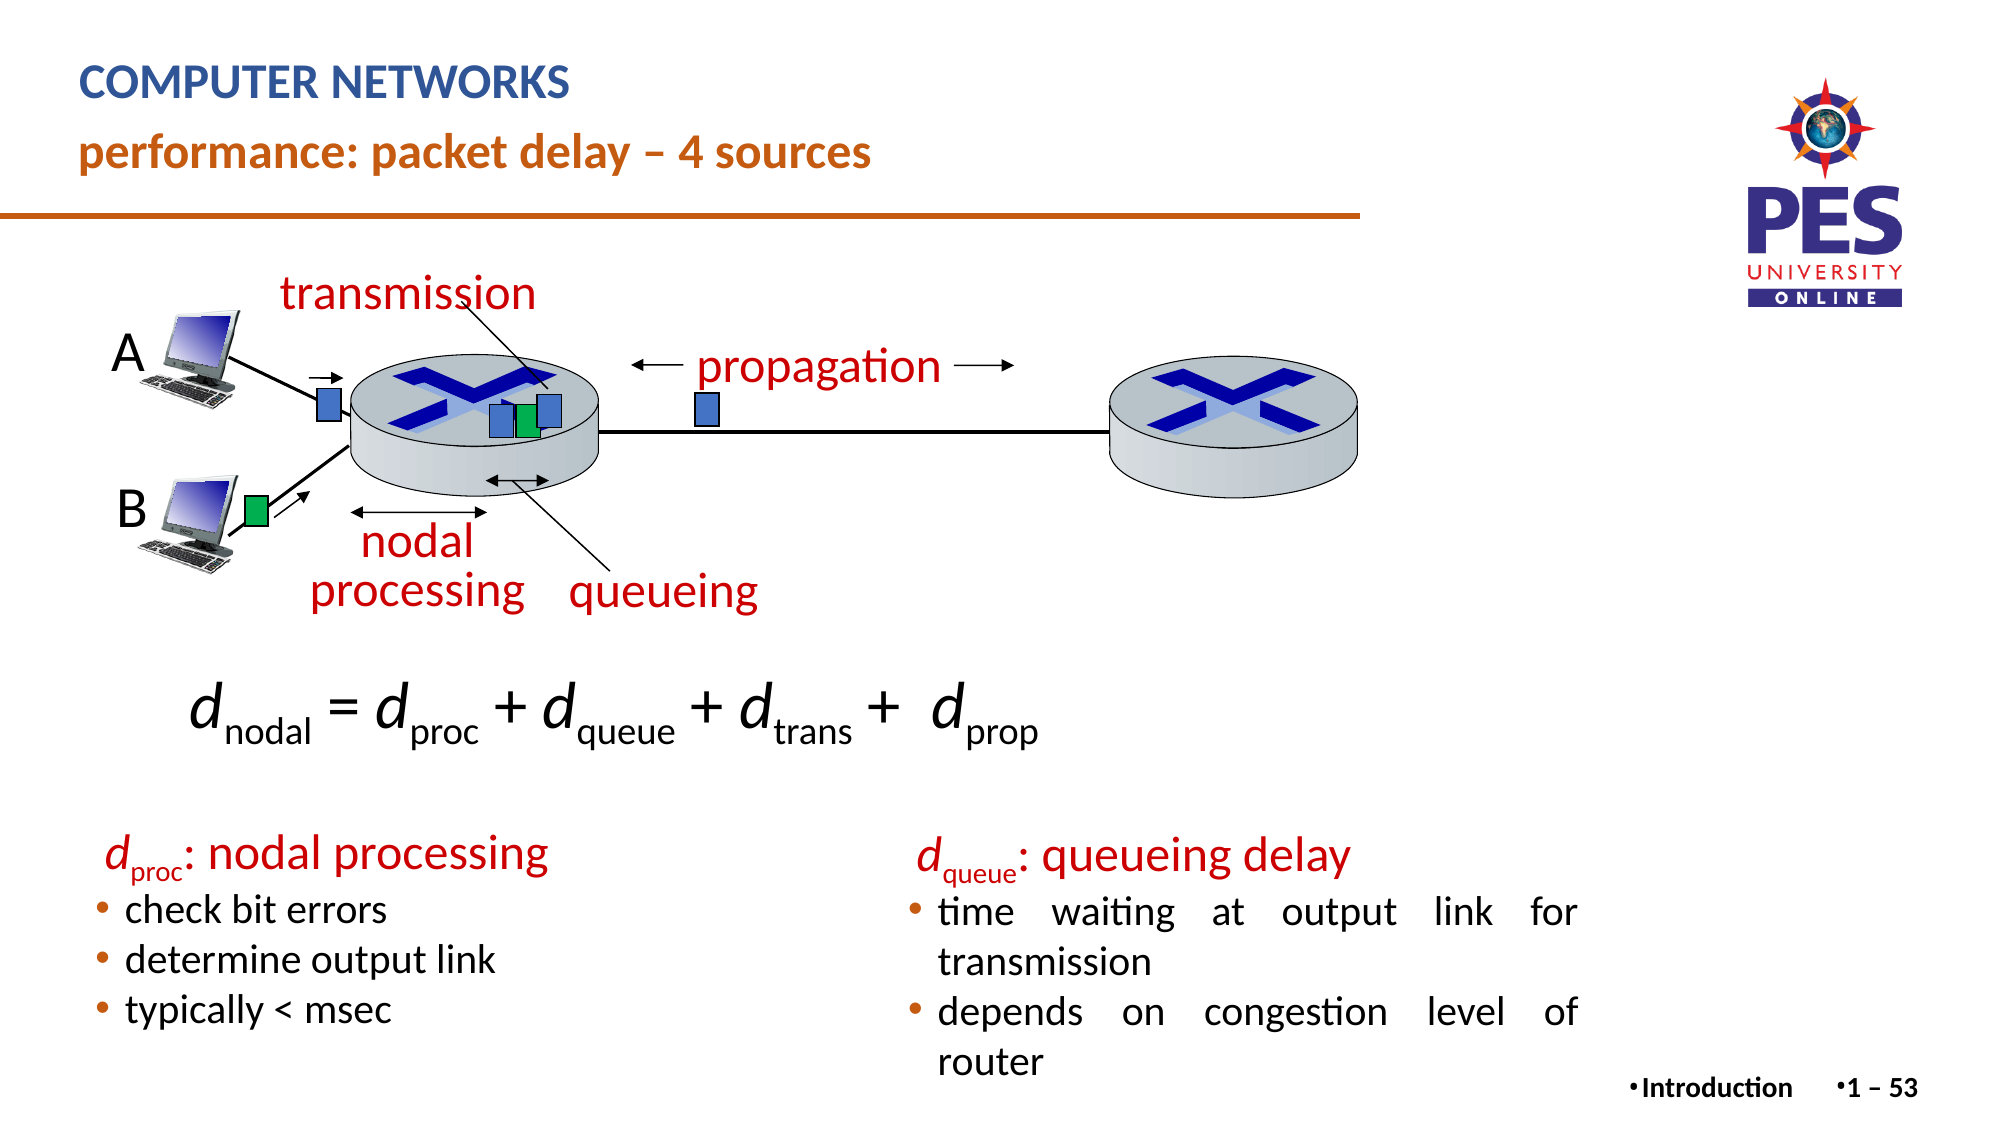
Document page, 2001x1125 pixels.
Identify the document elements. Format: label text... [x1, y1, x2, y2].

text_box dnodal = dproc + dqueue + dtrans + dprop [175, 658, 1189, 750]
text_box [96, 252, 1358, 626]
text_box Introduction [1613, 1060, 1809, 1106]
text_box 1 – 53 [1820, 1060, 1969, 1106]
picture [1748, 76, 1902, 307]
text_box dqueue: queueing delay time waiting at output link for transmission depends on congestion level of router [893, 814, 1594, 1087]
text_box COMPUTER NETWORKS [64, 41, 1295, 117]
text_box performance: packet delay – 4 sources [63, 111, 1376, 186]
text_box dproc: nodal processing check bit errors determine output link typically < msec [80, 812, 706, 1063]
